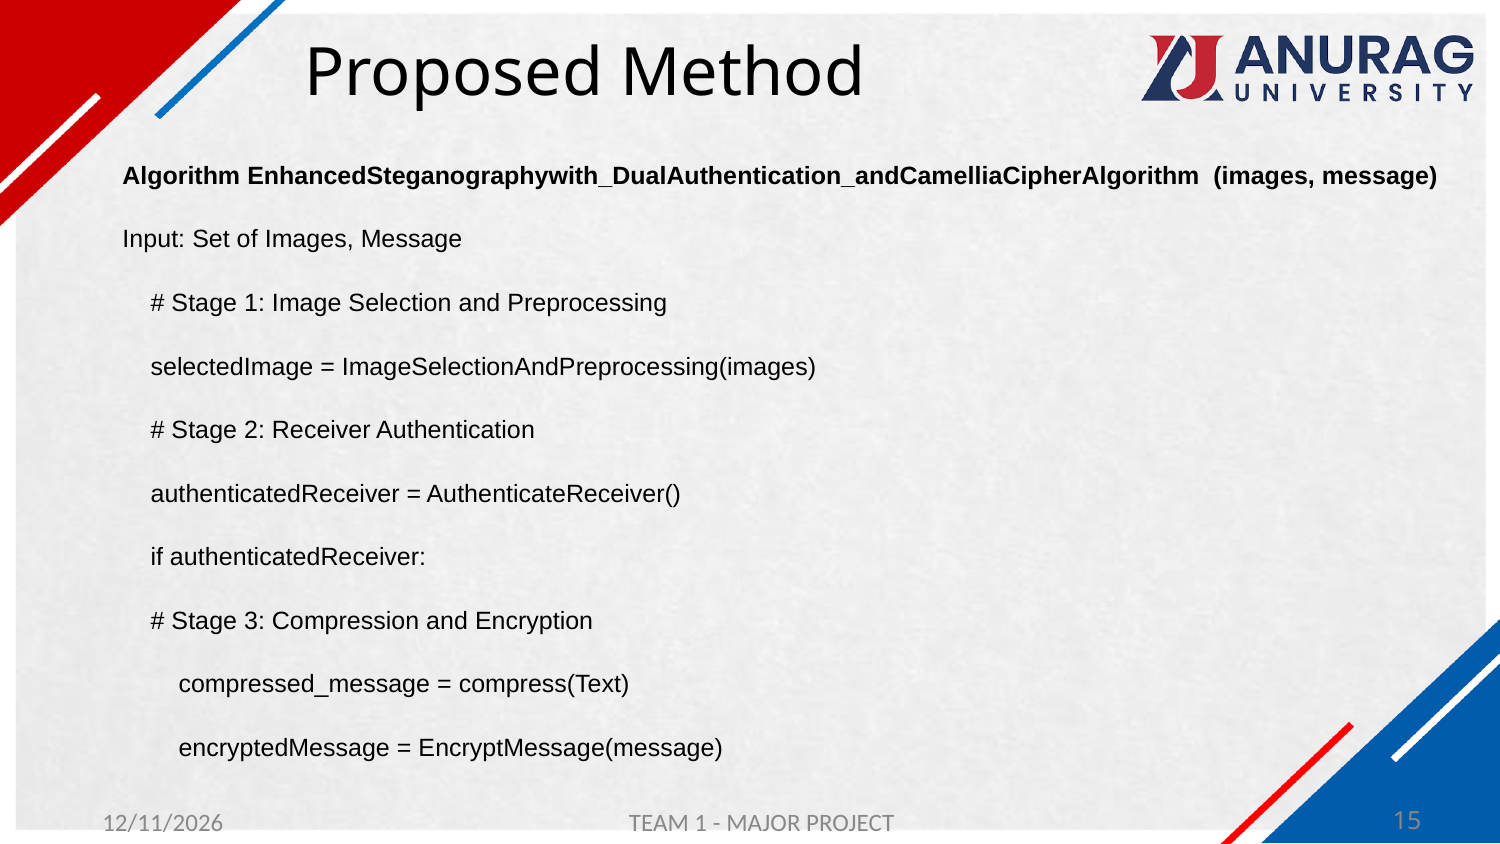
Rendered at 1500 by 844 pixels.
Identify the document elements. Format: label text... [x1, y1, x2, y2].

footer TEAM 1 - MAJOR PROJECT [524, 798, 1000, 844]
text_box Algorithm EnhancedSteganographywith_DualAuthentication_andCamelliaCipherAlgorithm (images, message) Input: Set of Images, Message # Stage 1: Image Selection and Preprocessing selectedImage = ImageSelectionAndPreprocessing(images) # Stage 2: Receiver Authentication authenticatedReceiver = AuthenticateReceiver() if authenticatedReceiver: # Stage 3: Compression and Encryption compressed_message = compress(Text) encryptedMessage = EncryptMessage(message) [107, 147, 1500, 796]
picture [0, 0, 1500, 844]
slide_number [86, 798, 437, 844]
title Proposed Method [83, 16, 1087, 120]
slide_number 15 [1086, 798, 1437, 844]
